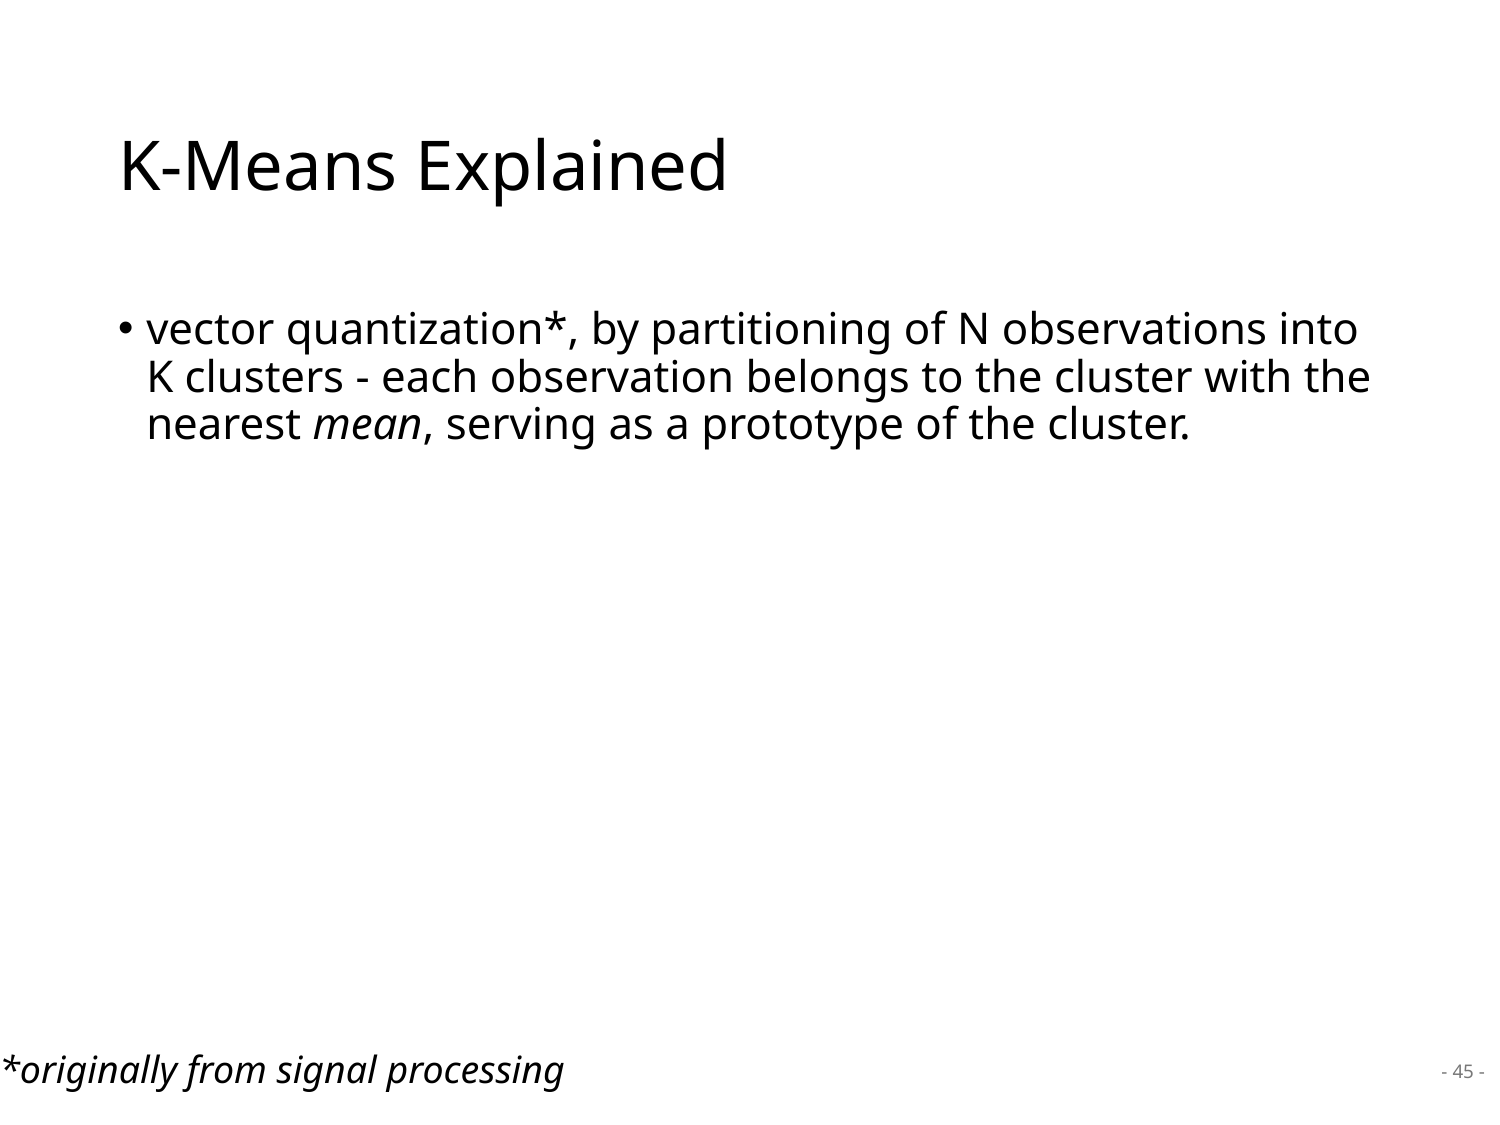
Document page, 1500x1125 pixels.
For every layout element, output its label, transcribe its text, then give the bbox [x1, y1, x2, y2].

list vector quantization*, by partitioning of N observations into K clusters - each observation belongs to the cluster with the nearest mean, serving as a prototype of the cluster. [103, 299, 1397, 1014]
slide_number - 45 - [1162, 1042, 1500, 1103]
text_box *originally from signal processing [0, 1039, 581, 1099]
title K-Means Explained [103, 59, 1397, 278]
